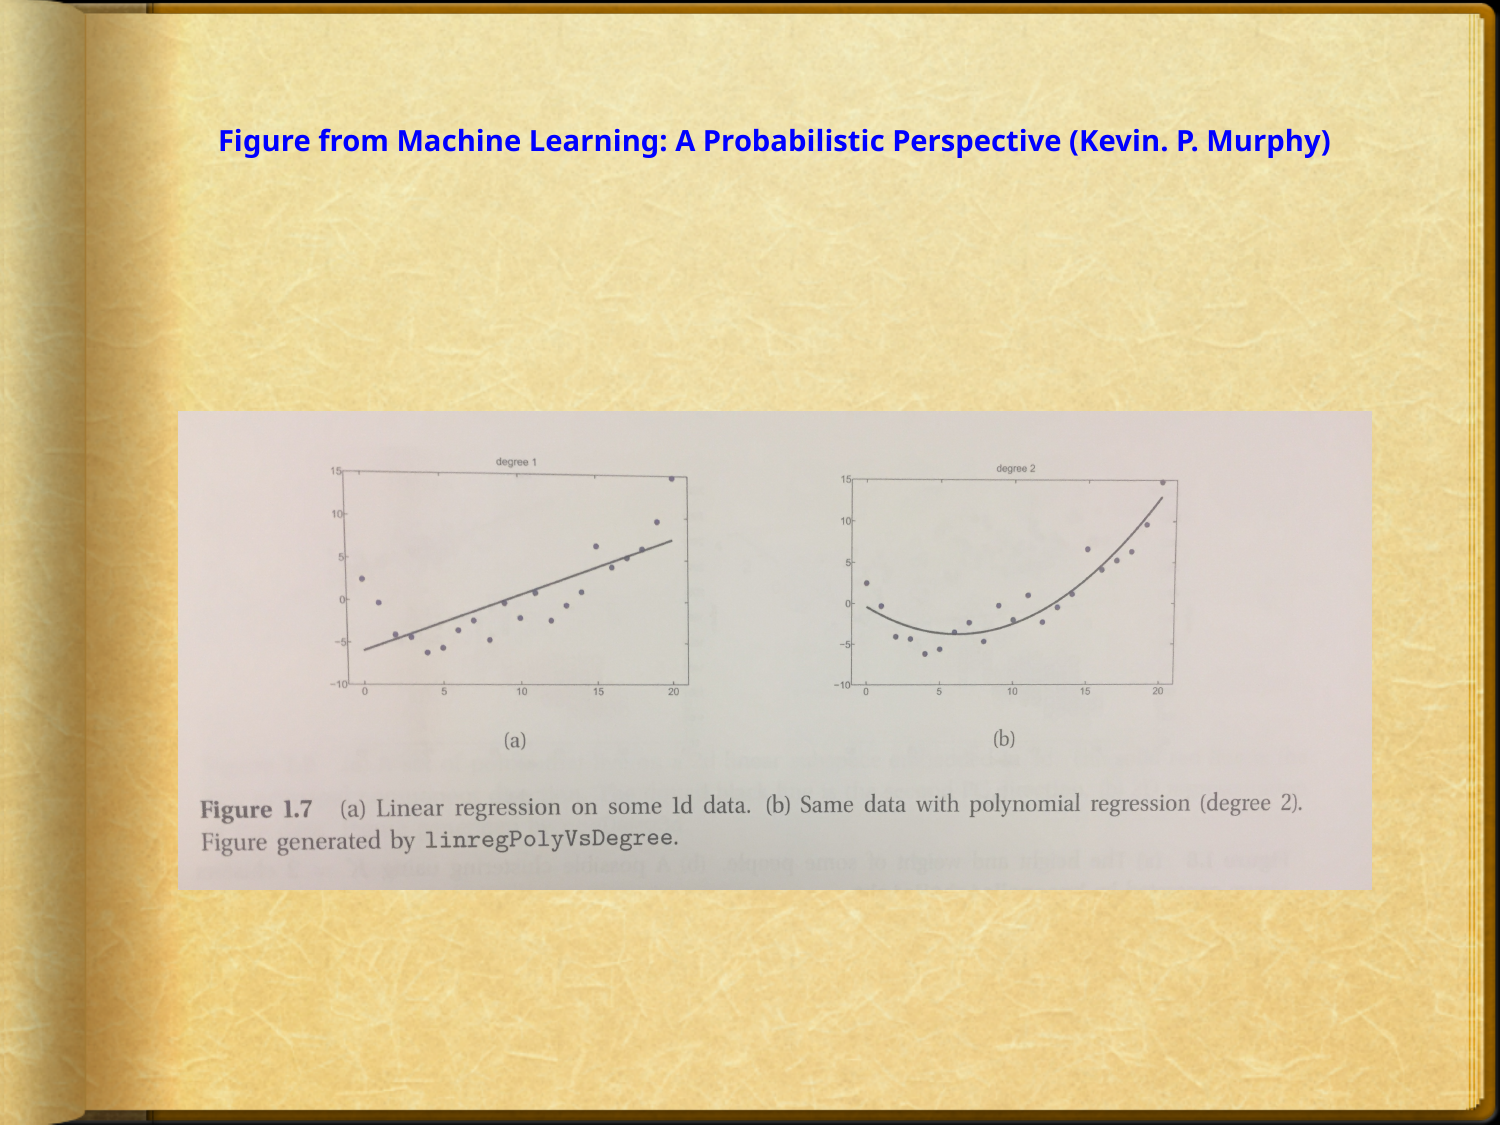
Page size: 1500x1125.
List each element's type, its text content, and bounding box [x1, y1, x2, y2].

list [177, 294, 1373, 1006]
title Figure from Machine Learning: A Probabilistic Perspective (Kevin. P. Murphy) [178, 45, 1372, 162]
picture [0, 0, 1500, 1125]
